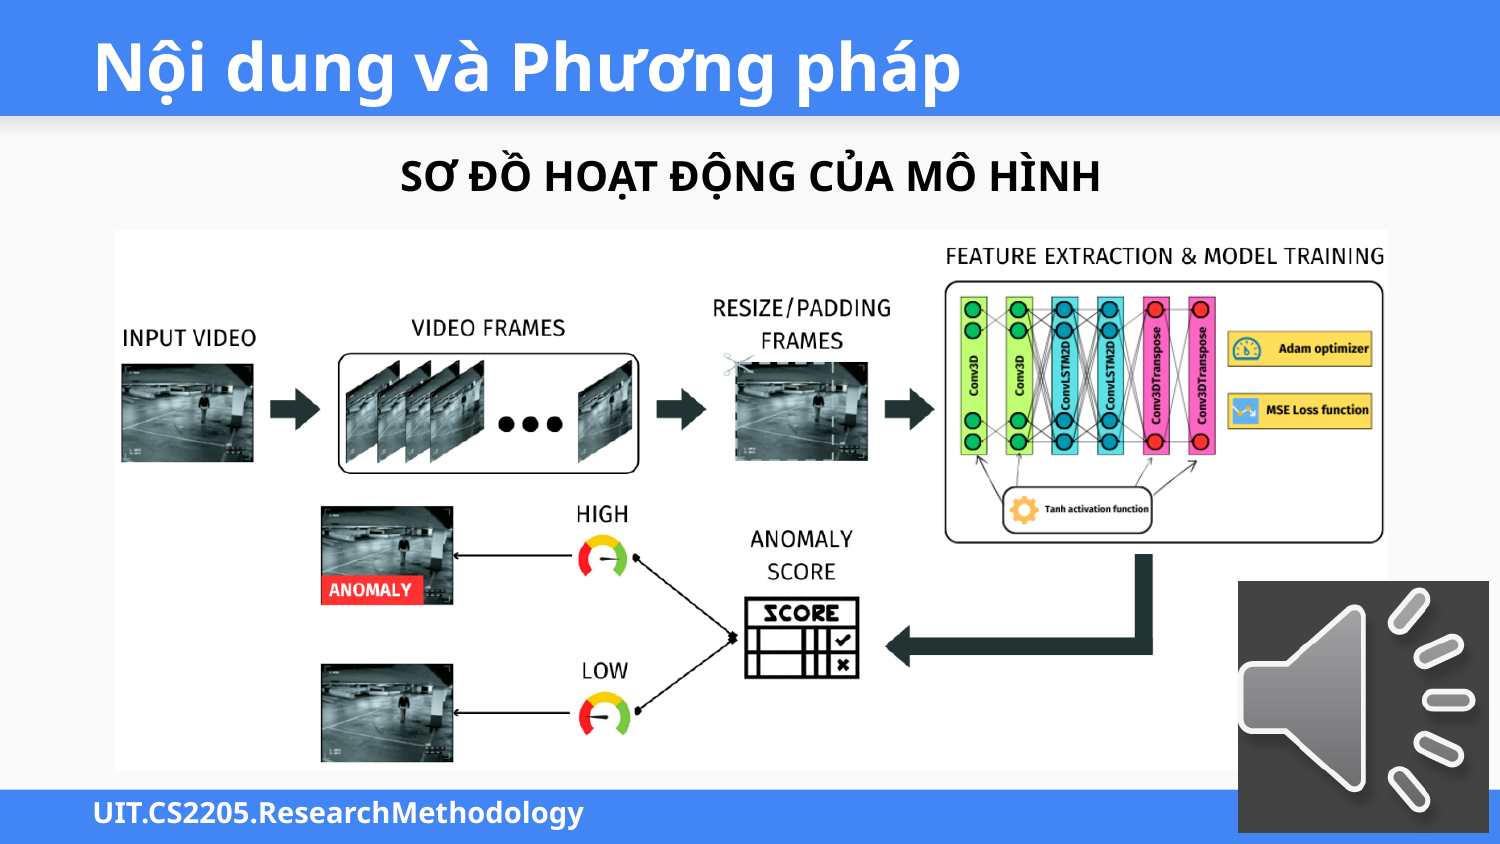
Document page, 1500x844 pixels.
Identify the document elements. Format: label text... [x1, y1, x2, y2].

text_box SƠ ĐỒ HOẠT ĐỘNG CỦA MÔ HÌNH [369, 142, 1135, 207]
title Nội dung và Phương pháp [77, 9, 1427, 120]
picture [1236, 580, 1490, 834]
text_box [115, 230, 1388, 771]
